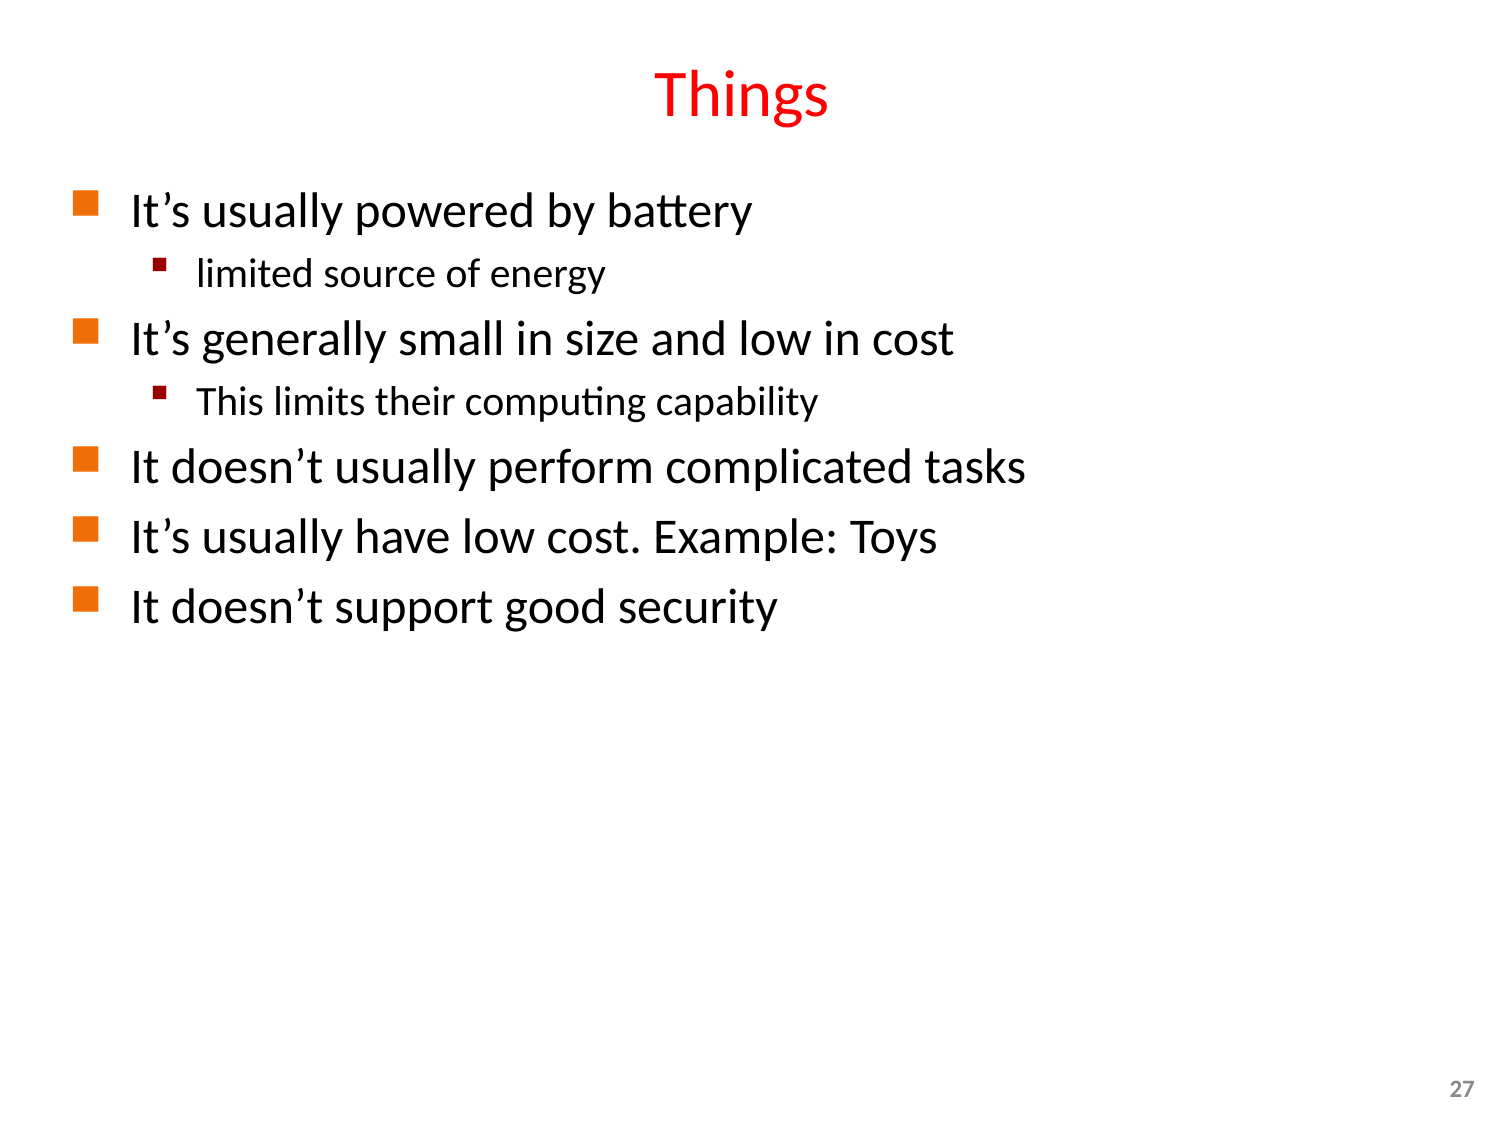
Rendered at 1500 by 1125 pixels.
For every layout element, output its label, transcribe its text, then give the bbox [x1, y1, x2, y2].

title Things [59, 31, 1441, 149]
list It’s usually powered by battery limited source of energy It’s generally small in size and low in cost This limits their computing capability It doesn’t usually perform complicated tasks It’s usually have low cost. Example: Toys It doesn’t support good security [59, 169, 1435, 1044]
